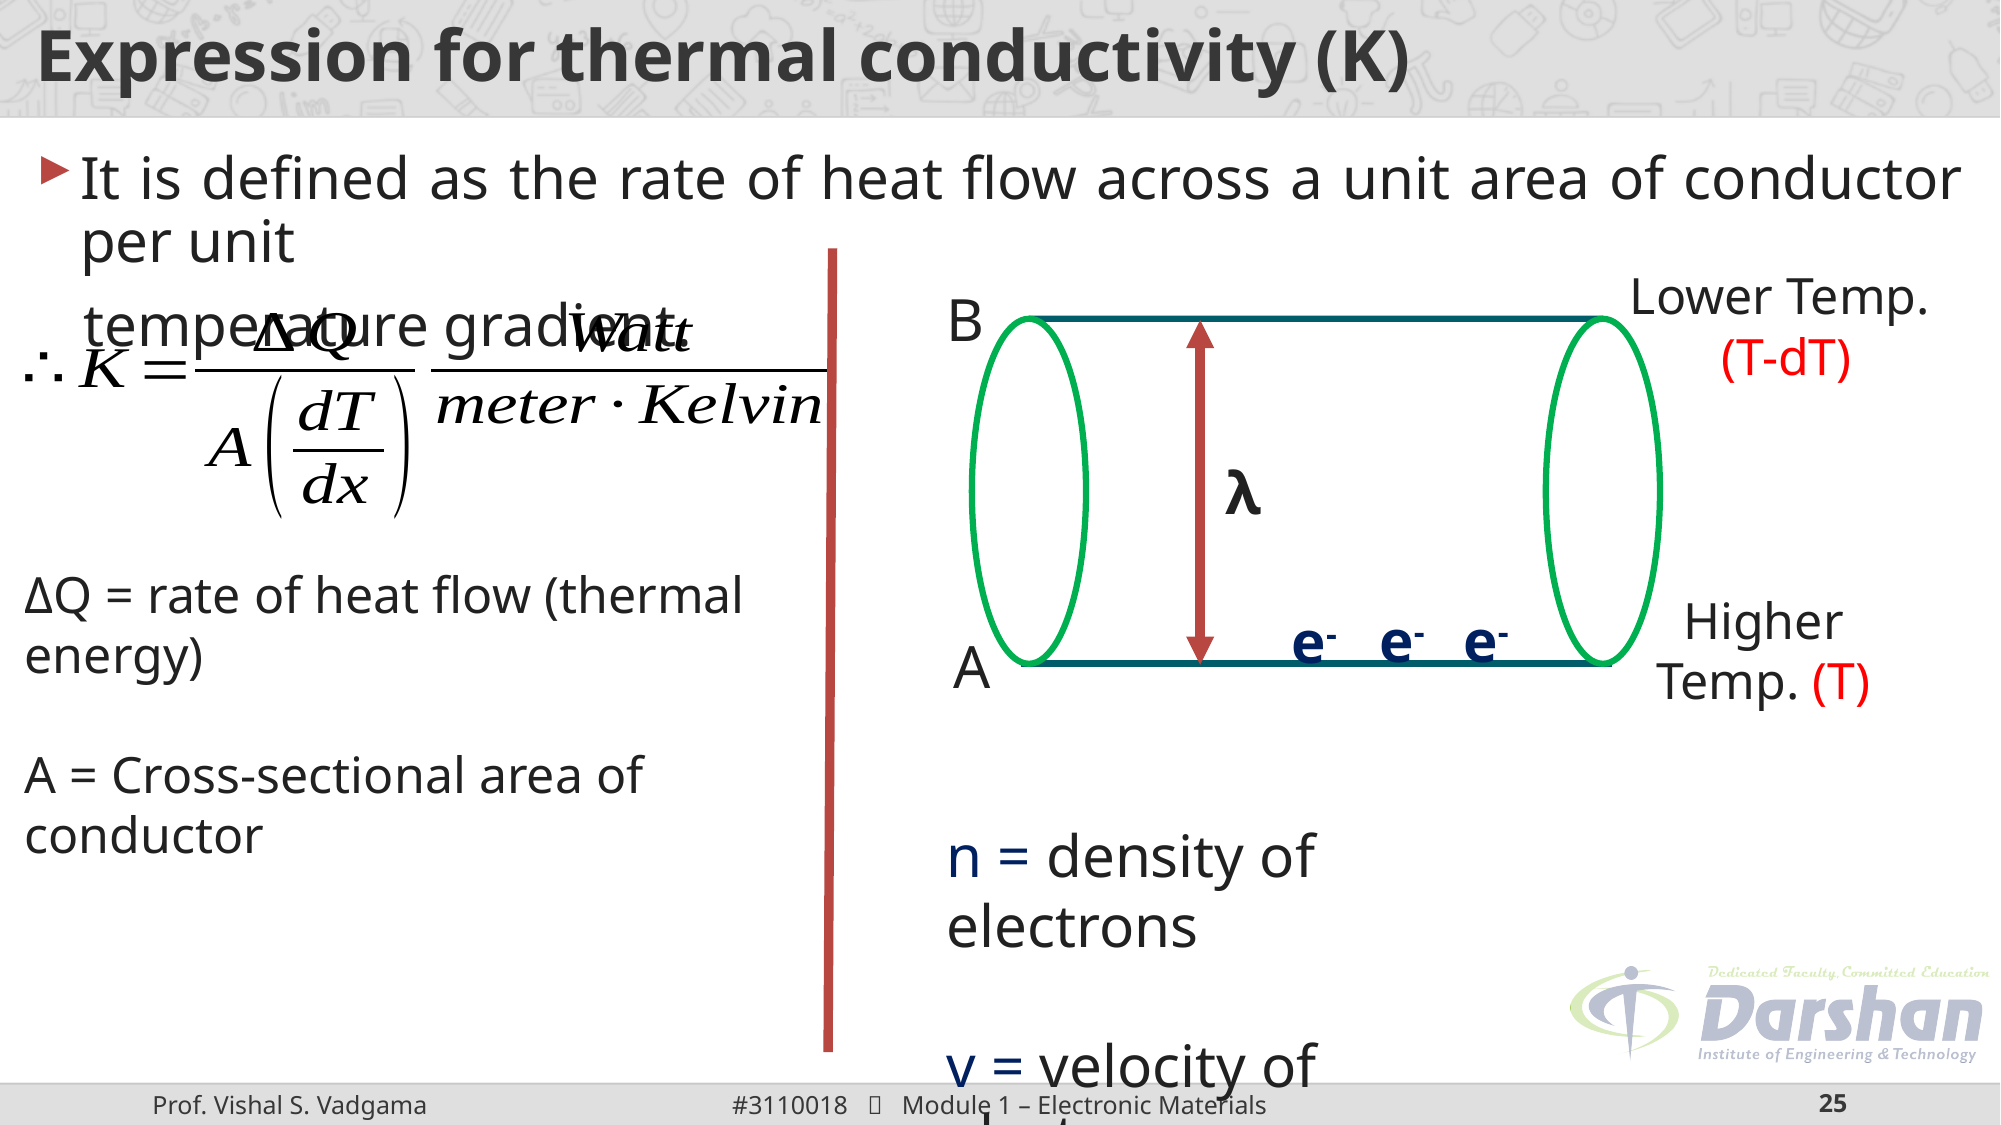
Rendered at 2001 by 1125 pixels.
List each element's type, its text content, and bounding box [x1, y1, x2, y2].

text_box B [932, 275, 1000, 361]
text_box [971, 318, 1612, 664]
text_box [1277, 596, 1523, 684]
text_box [1612, 319, 1662, 663]
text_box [827, 248, 833, 1053]
text_box Higher Temp. (T) [1641, 582, 1886, 717]
text_box n = density of electrons v = velocity of electrons [931, 811, 1539, 1125]
title Expression for thermal conductivity (K) [0, 0, 2000, 117]
list It is defined as the rate of heat flow across a unit area of conductor per unit temperature gradient. [21, 141, 1979, 269]
text_box The Schrodinger’s equations are: [1570, 966, 1990, 1063]
text_box Lower Temp. (T-dT) [1615, 257, 1958, 393]
text_box A [938, 622, 1006, 708]
